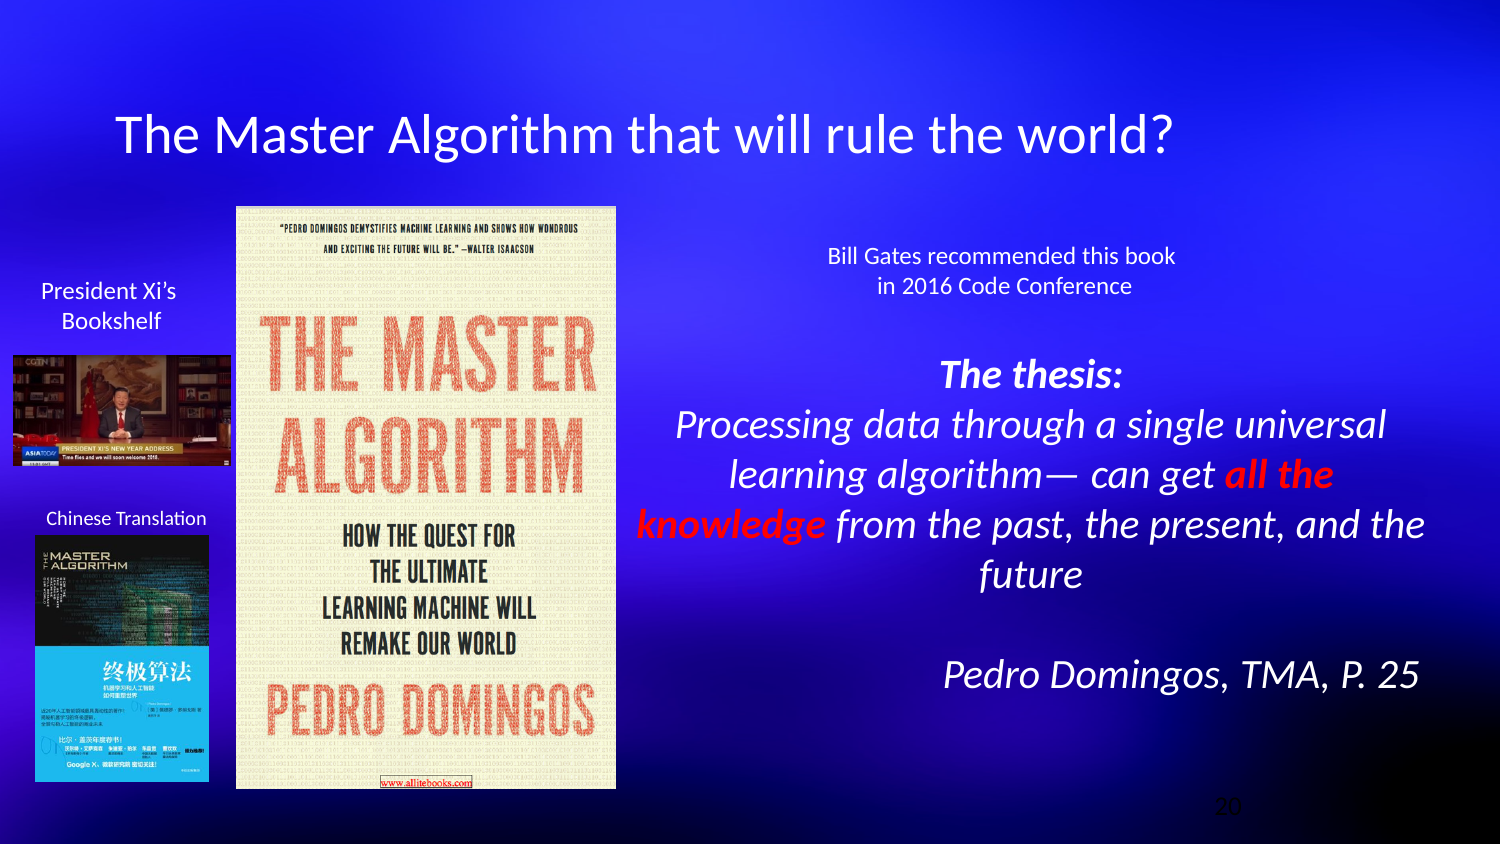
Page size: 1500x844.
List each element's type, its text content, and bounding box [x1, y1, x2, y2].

text_box The Master Algorithm that will rule the world? [101, 89, 1191, 173]
text_box President Xi’s Bookshelf [26, 267, 198, 343]
text_box Chinese Translation [31, 497, 222, 537]
text_box 20 [1059, 782, 1397, 828]
picture [0, 0, 1500, 844]
text_box Bill Gates recommended this book in 2016 Code Conference [812, 232, 1192, 307]
text_box The thesis: Processing data through a single universal learning algorithm— can get all the knowledge from the past, the present, and the future Pedro Domingos, TMA, P. 25 [619, 339, 1447, 705]
